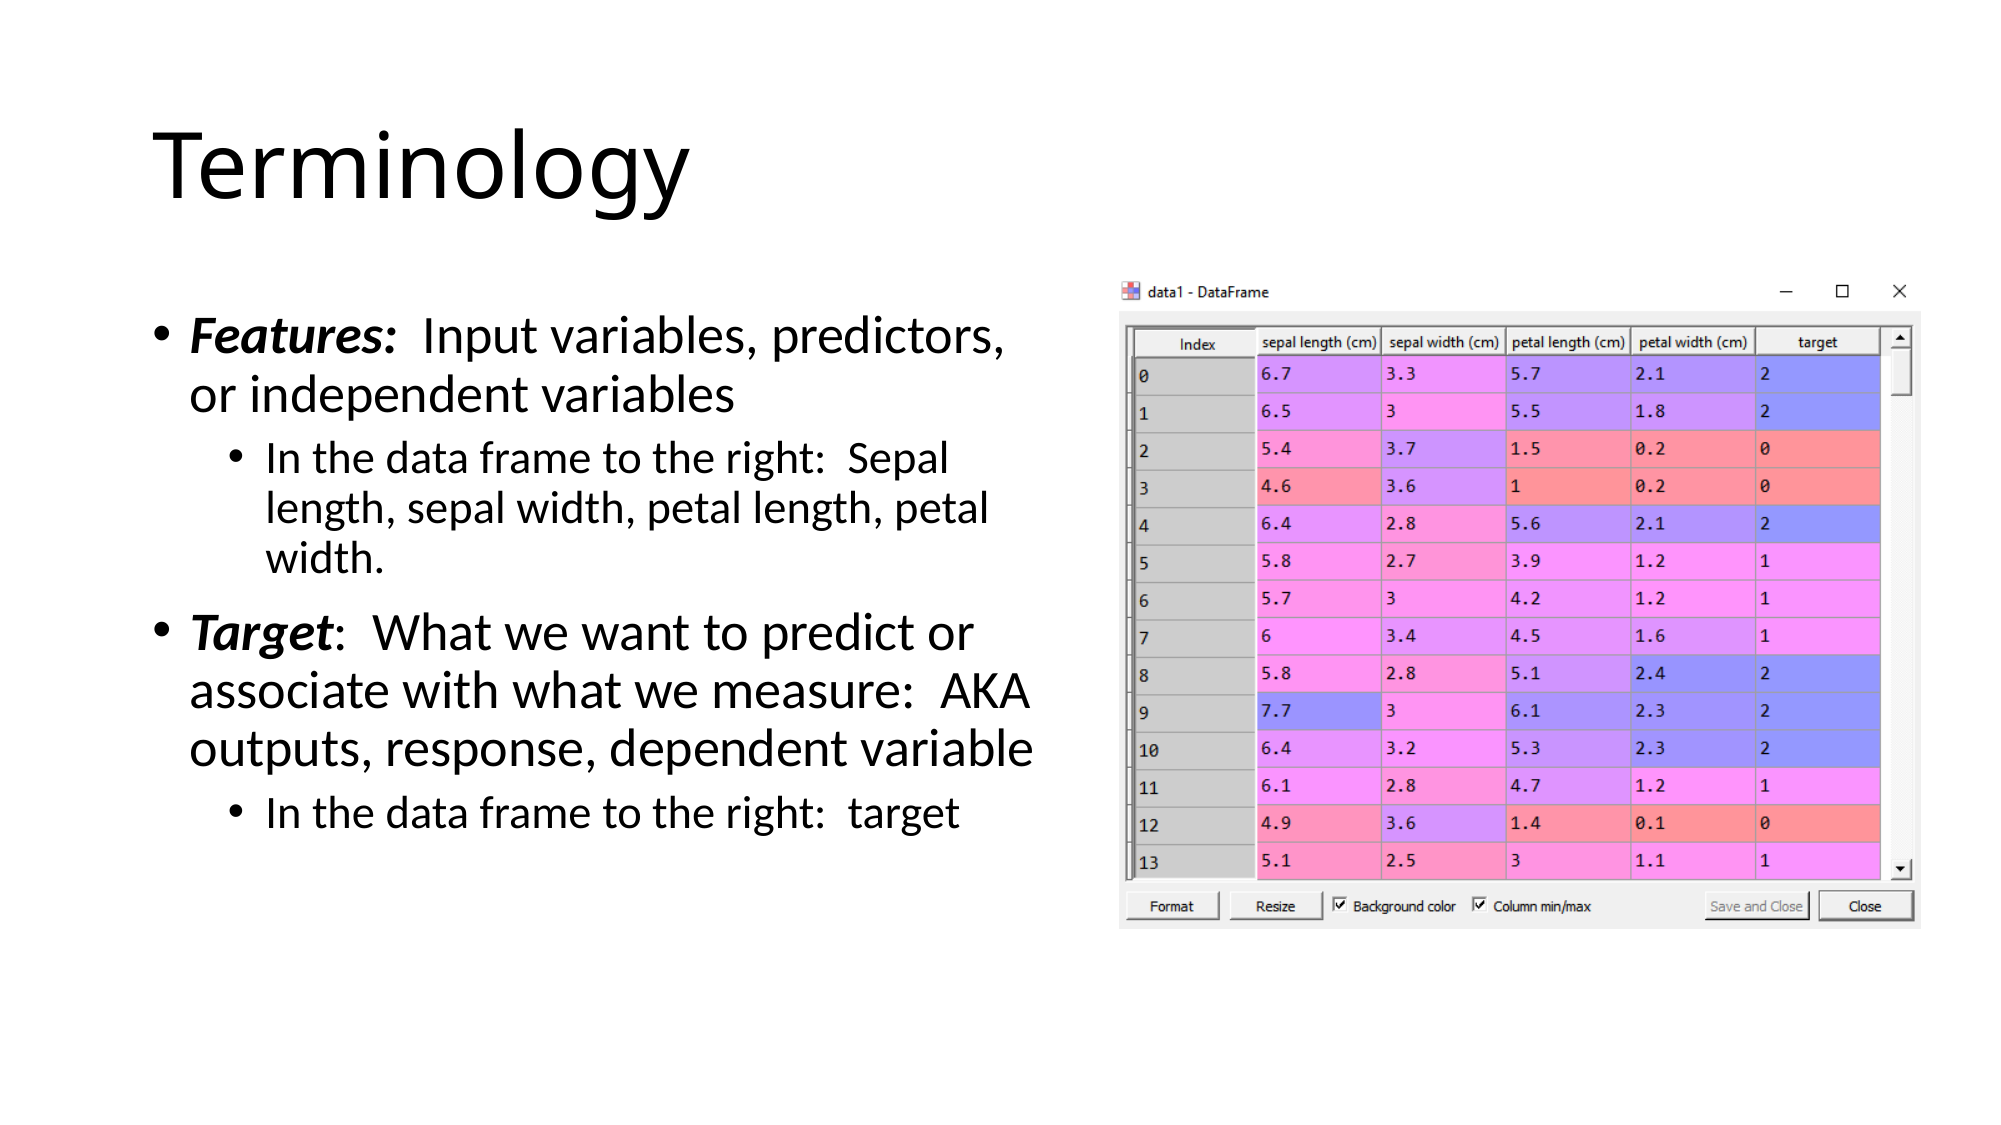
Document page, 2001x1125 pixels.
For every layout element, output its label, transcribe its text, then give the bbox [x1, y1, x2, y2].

title Terminology [137, 59, 1863, 278]
picture [1119, 275, 1921, 930]
list Features: Input variables, predictors, or independent variables In the data frame to the right: Sepal length, sepal width, petal length, petal width. Target: What we want to predict or associate with what we measure: AKA outputs, response, dependent variable In the data frame to the right: target [137, 299, 1059, 906]
